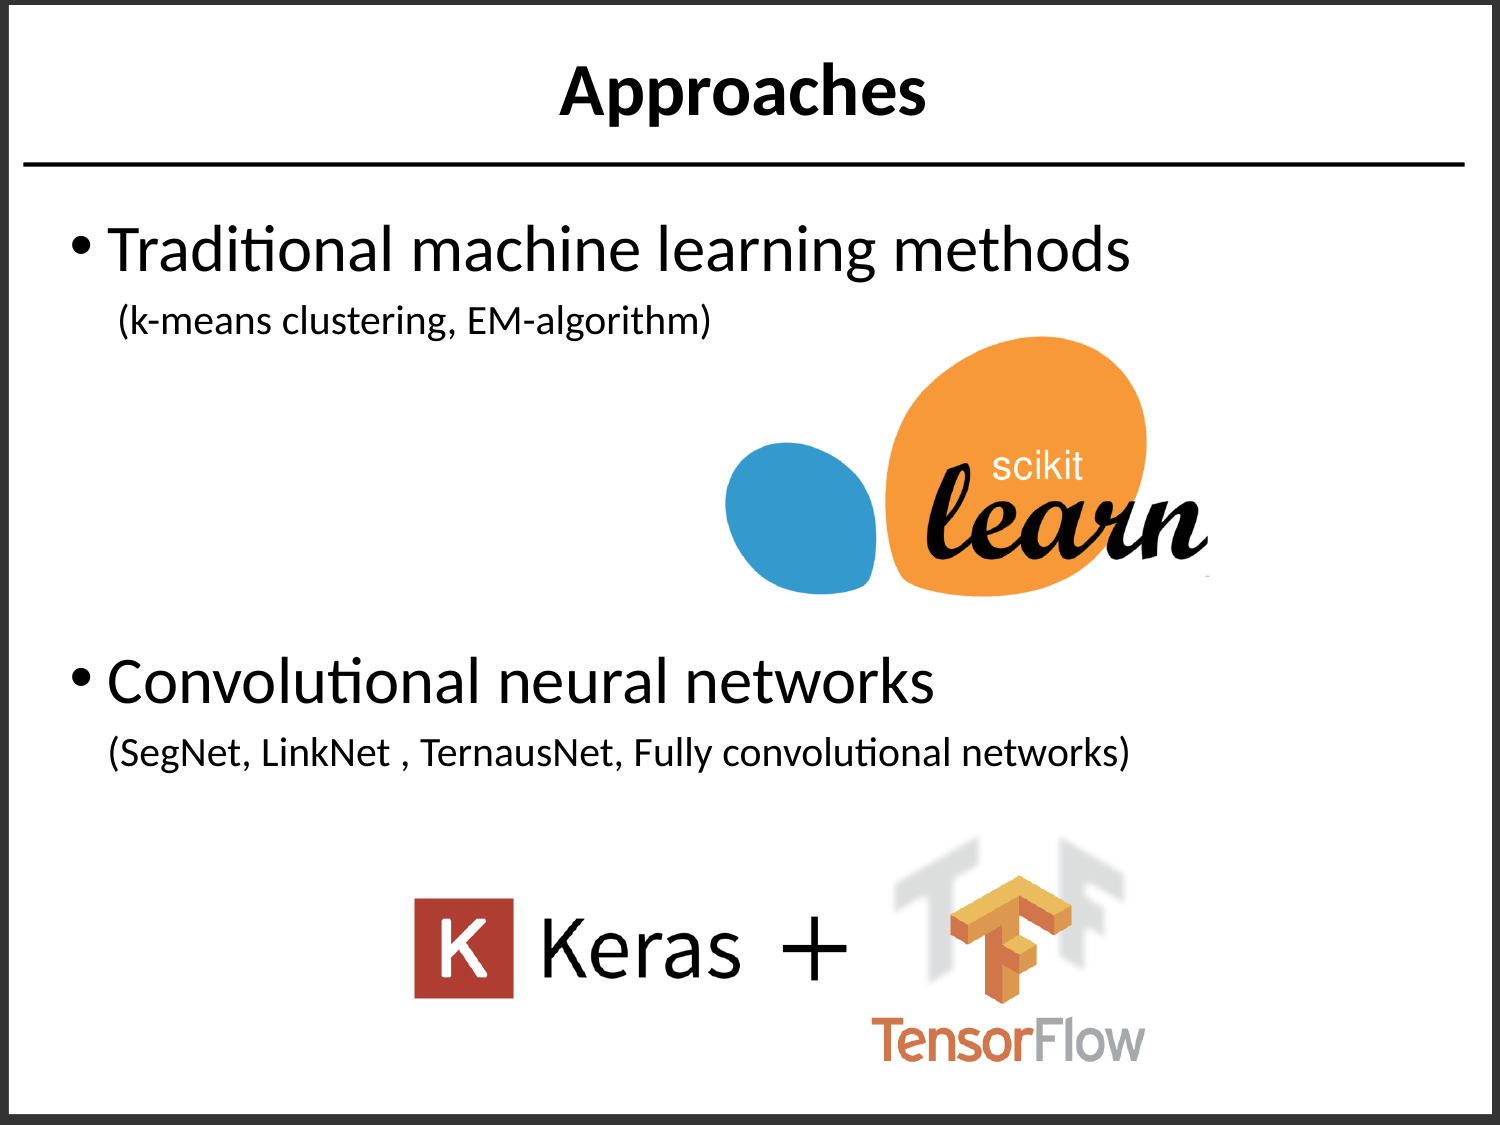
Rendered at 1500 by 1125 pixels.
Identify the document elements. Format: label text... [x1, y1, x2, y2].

picture [713, 297, 1218, 613]
text_box Traditional machine learning methods (k-means clustering, EM-algorithm) Convolutional neural networks (SegNet, LinkNet , TernausNet, Fully convolutional networks) [54, 196, 1482, 1105]
text_box Approaches [68, 7, 1419, 164]
text_box An increase in the training database, the addition of "complex" cases; Collection of image bases for other endoscopic systems; Real-time endoscopy processing. [7, 3, 1494, 1116]
picture [355, 789, 1194, 1105]
